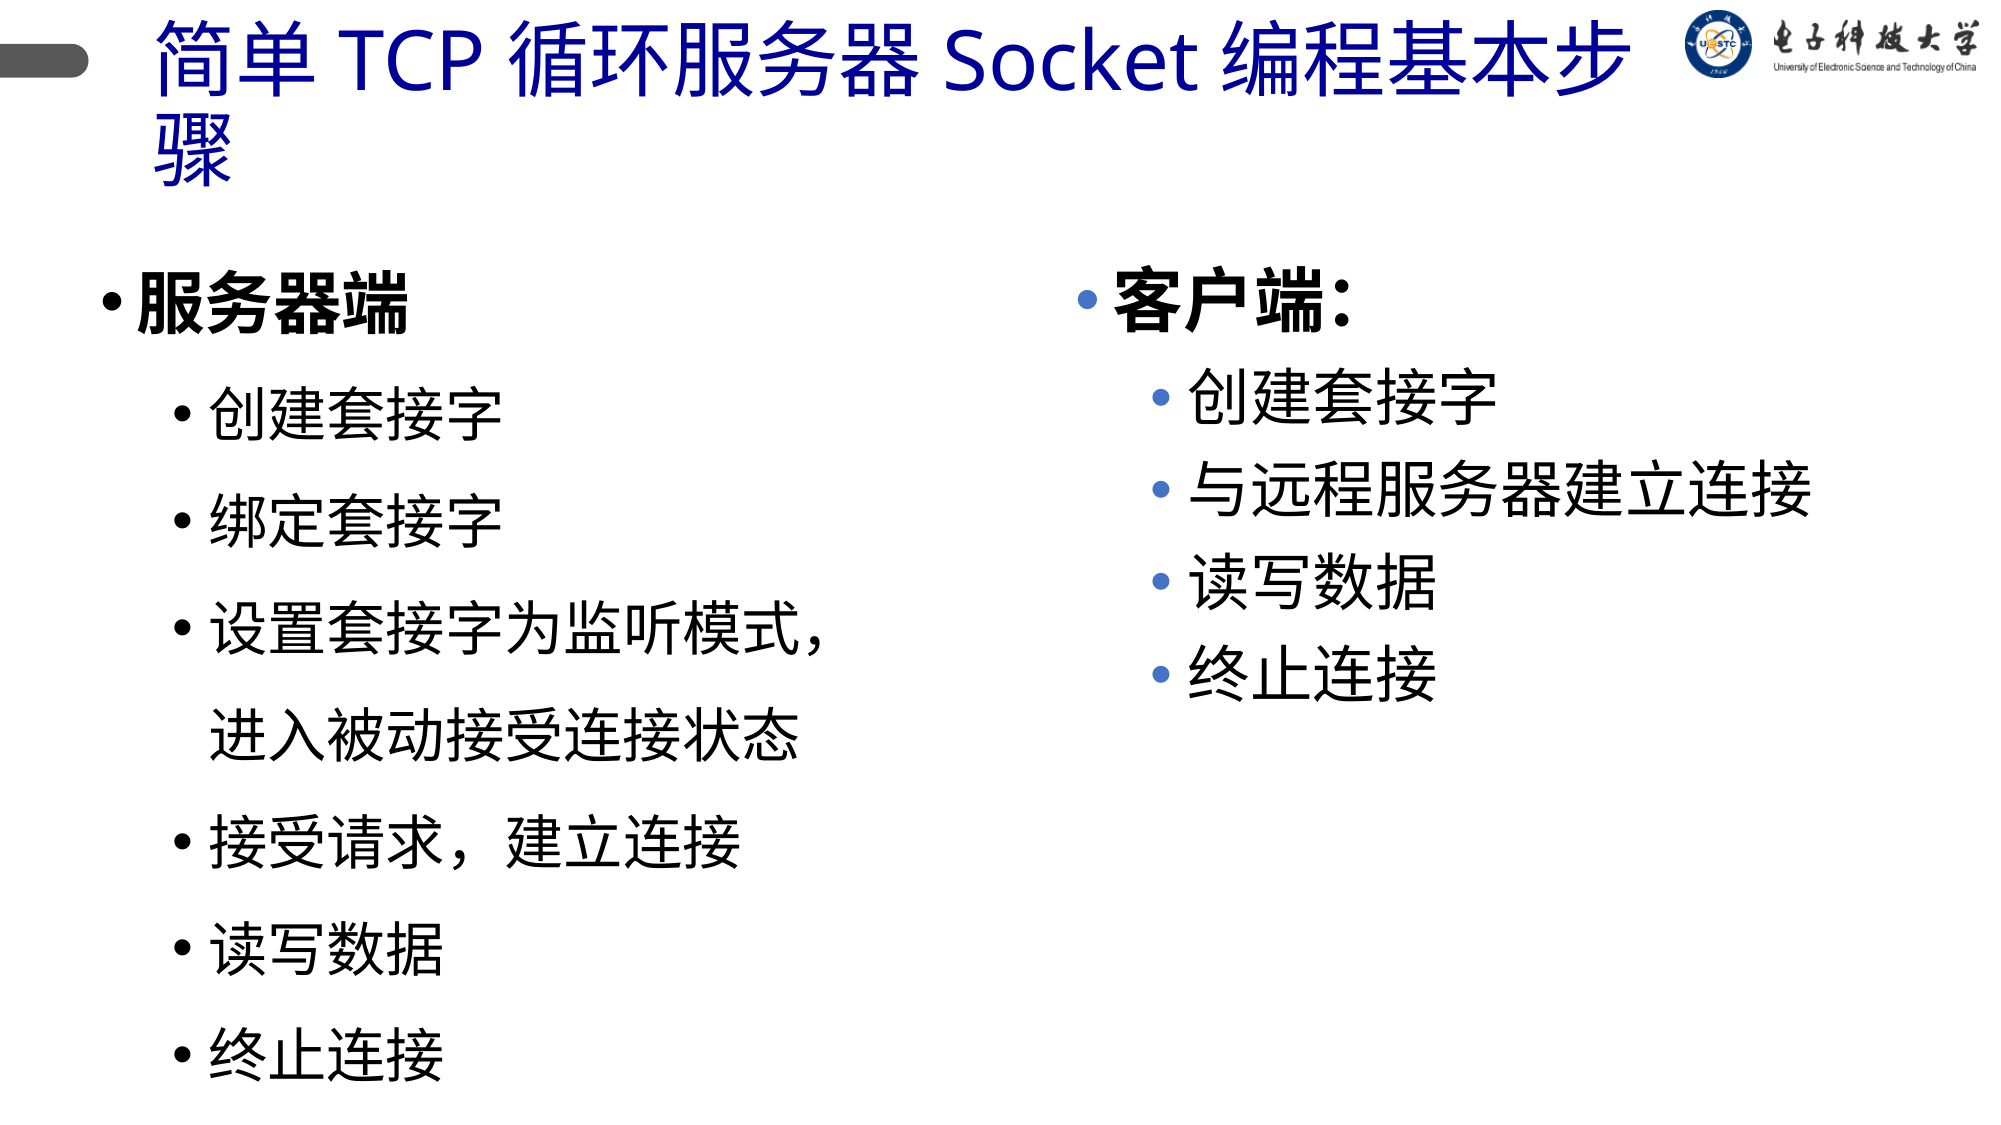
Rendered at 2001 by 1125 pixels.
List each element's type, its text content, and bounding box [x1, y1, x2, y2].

title 简单TCP循环服务器Socket编程基本步骤 [137, 43, 1686, 174]
picture [1685, 10, 1979, 78]
text_box 客户端： 创建套接字 与远程服务器建立连接 读写数据 终止连接 [1060, 257, 1915, 1056]
